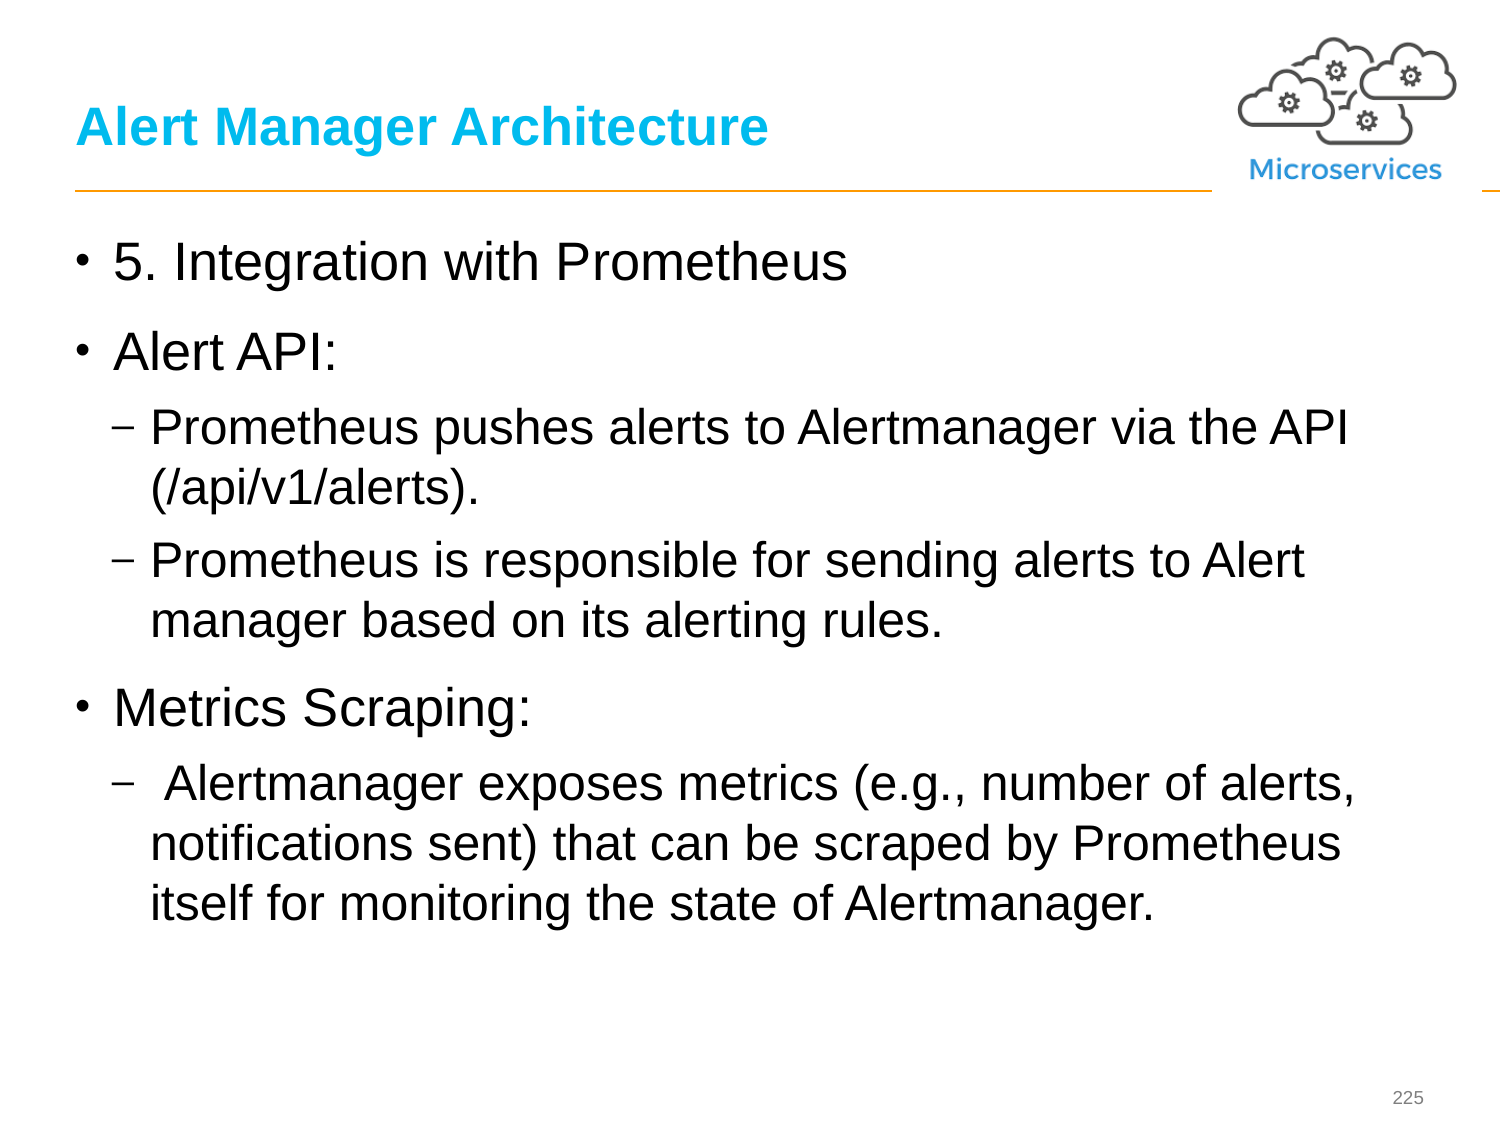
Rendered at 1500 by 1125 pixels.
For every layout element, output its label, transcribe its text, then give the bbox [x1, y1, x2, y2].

list 5. Integration with Prometheus Alert API: Prometheus pushes alerts to Alertmanager via the API (/api/v1/alerts). Prometheus is responsible for sending alerts to Alert manager based on its alerting rules. Metrics Scraping: Alertmanager exposes metrics (e.g., number of alerts, notifications sent) that can be scraped by Prometheus itself for monitoring the state of Alertmanager. [75, 226, 1425, 1018]
title Alert Manager Architecture [75, 27, 1422, 157]
picture [1212, 1, 1482, 203]
